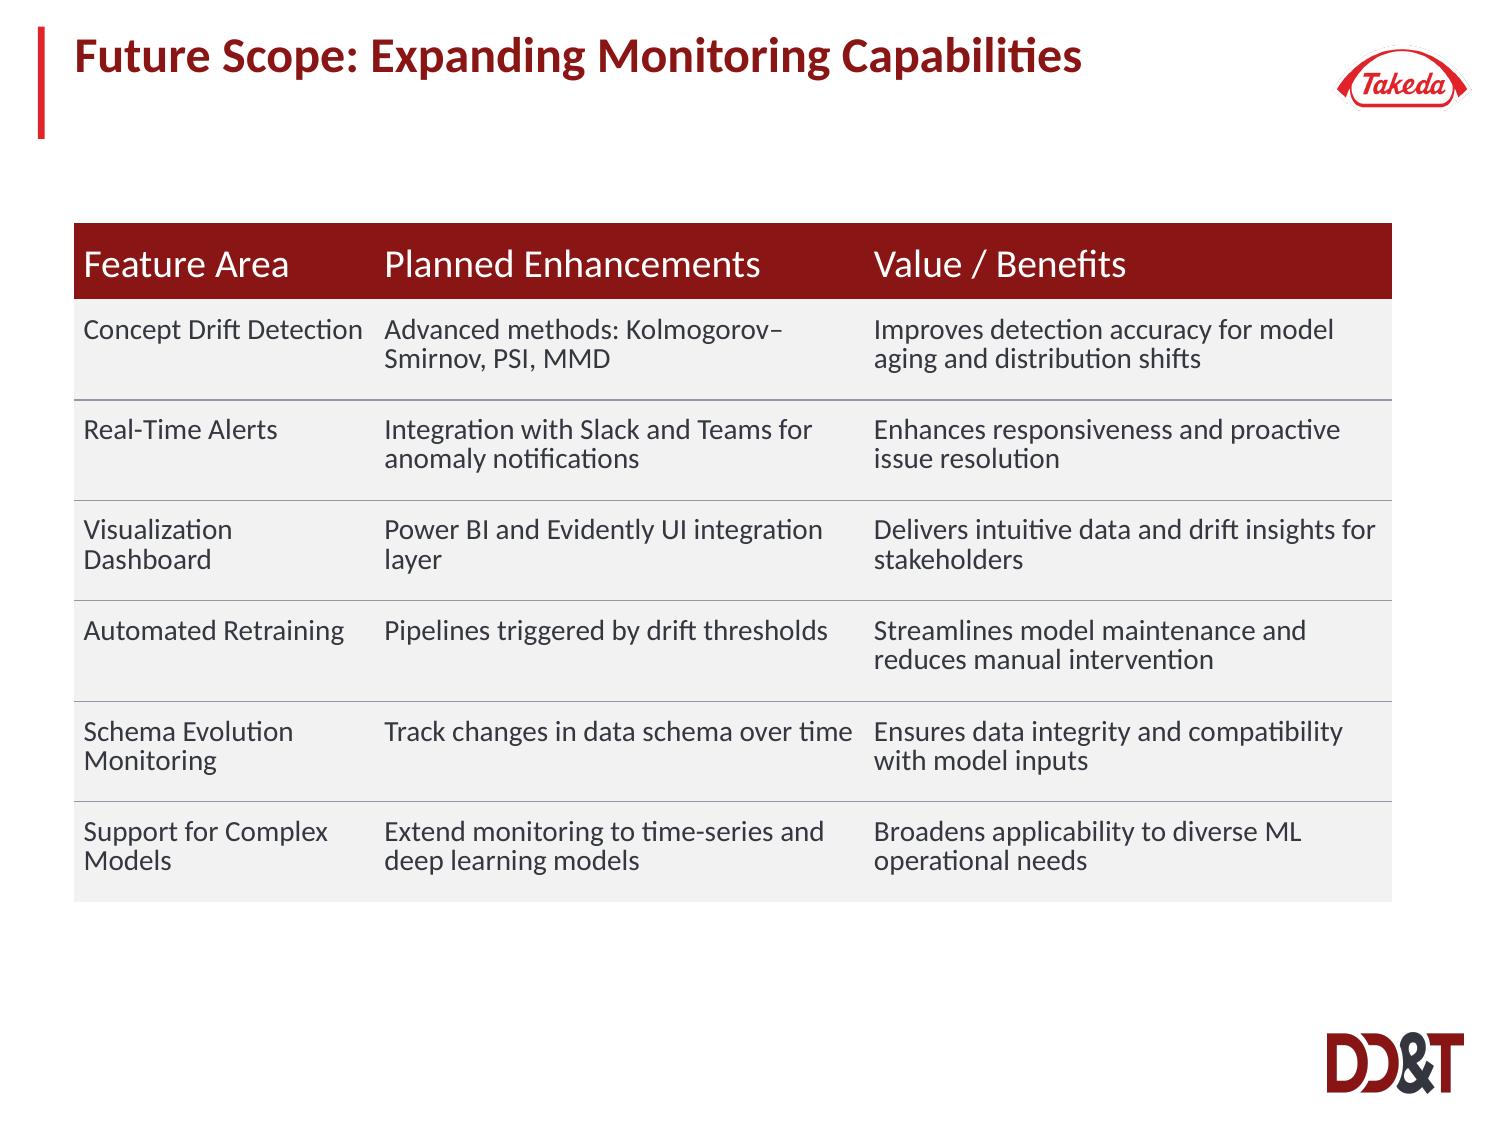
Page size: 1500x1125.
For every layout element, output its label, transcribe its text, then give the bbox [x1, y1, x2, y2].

table_cell Track changes in data schema over time [375, 702, 865, 801]
table_cell Power BI and Evidently UI integration layer [375, 501, 865, 600]
table_cell Schema Evolution Monitoring [74, 702, 375, 801]
table_cell Delivers intuitive data and drift insights for stakeholders [865, 501, 1392, 600]
picture [1327, 1032, 1464, 1094]
table_header Value / Benefits [865, 223, 1392, 299]
table_cell Enhances responsiveness and proactive issue resolution [865, 401, 1392, 500]
table_header Planned Enhancements [375, 223, 865, 299]
table_header Feature Area [74, 223, 375, 299]
table_cell Real-Time Alerts [74, 401, 375, 500]
title Future Scope: Expanding Monitoring Capabilities [74, 26, 1298, 139]
table_cell Visualization Dashboard [74, 501, 375, 600]
table_cell Improves detection accuracy for model aging and distribution shifts [865, 299, 1392, 399]
table_cell Concept Drift Detection [74, 299, 375, 399]
table_cell Advanced methods: Kolmogorov–Smirnov, PSI, MMD [375, 299, 865, 399]
table_cell Integration with Slack and Teams for anomaly notifications [375, 401, 865, 500]
picture [1332, 45, 1472, 111]
table_cell Pipelines triggered by drift thresholds [375, 601, 865, 701]
table_cell Extend monitoring to time-series and deep learning models [375, 802, 865, 902]
table_cell Broadens applicability to diverse ML operational needs [865, 802, 1392, 902]
table_cell Automated Retraining [74, 601, 375, 701]
table_cell Ensures data integrity and compatibility with model inputs [865, 702, 1392, 801]
table_cell Streamlines model maintenance and reduces manual intervention [865, 601, 1392, 701]
table_cell Support for Complex Models [74, 802, 375, 902]
